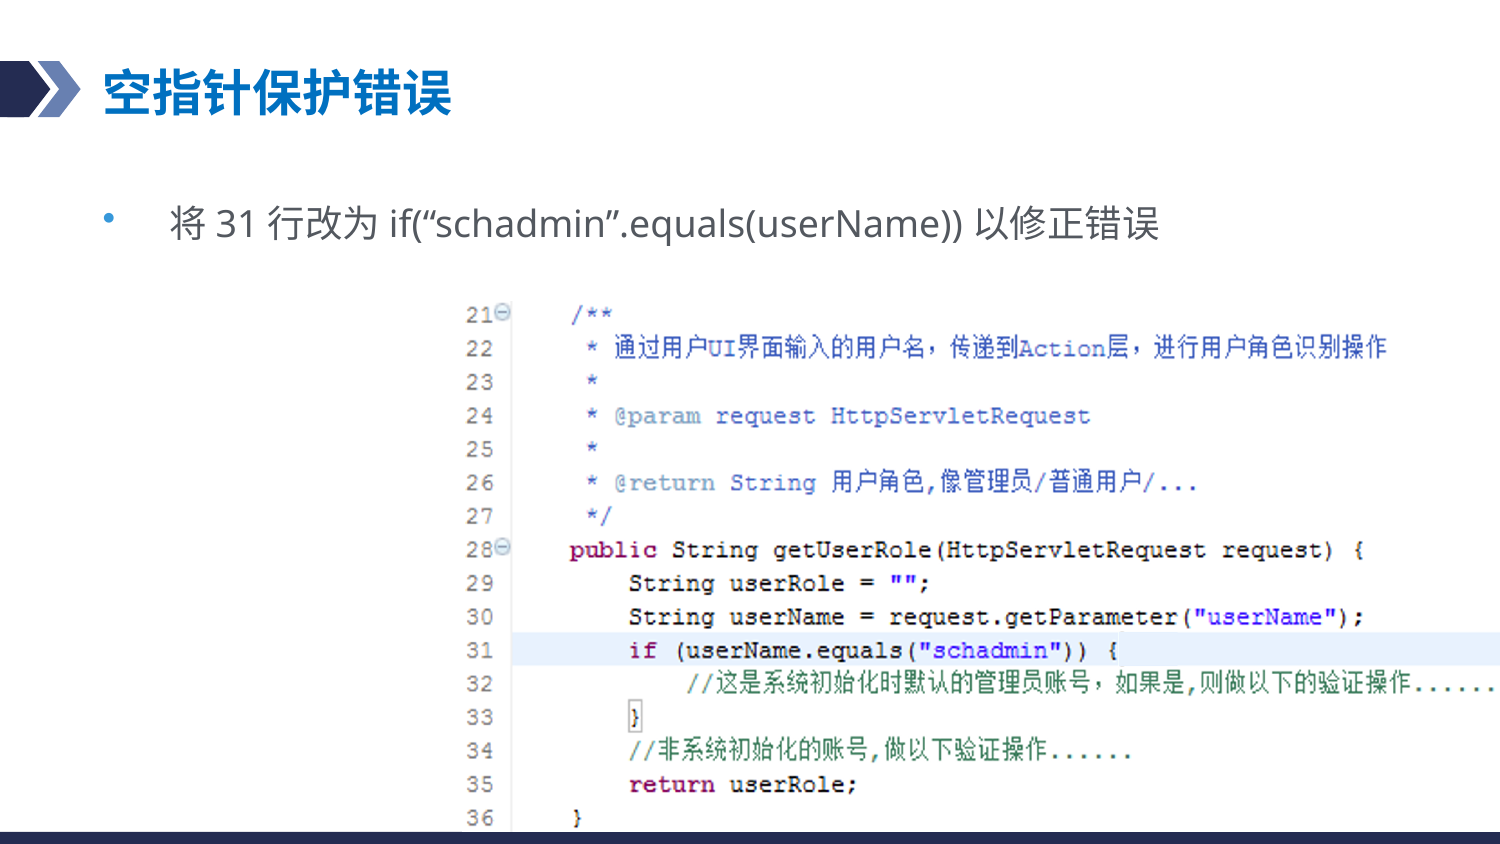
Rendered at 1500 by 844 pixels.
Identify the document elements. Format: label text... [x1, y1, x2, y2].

text_box 将31行改为if(“schadmin”.equals(userName))以修正错误 [94, 169, 1398, 254]
title 空指针保护错误 [87, 51, 1426, 138]
picture [462, 297, 1500, 832]
